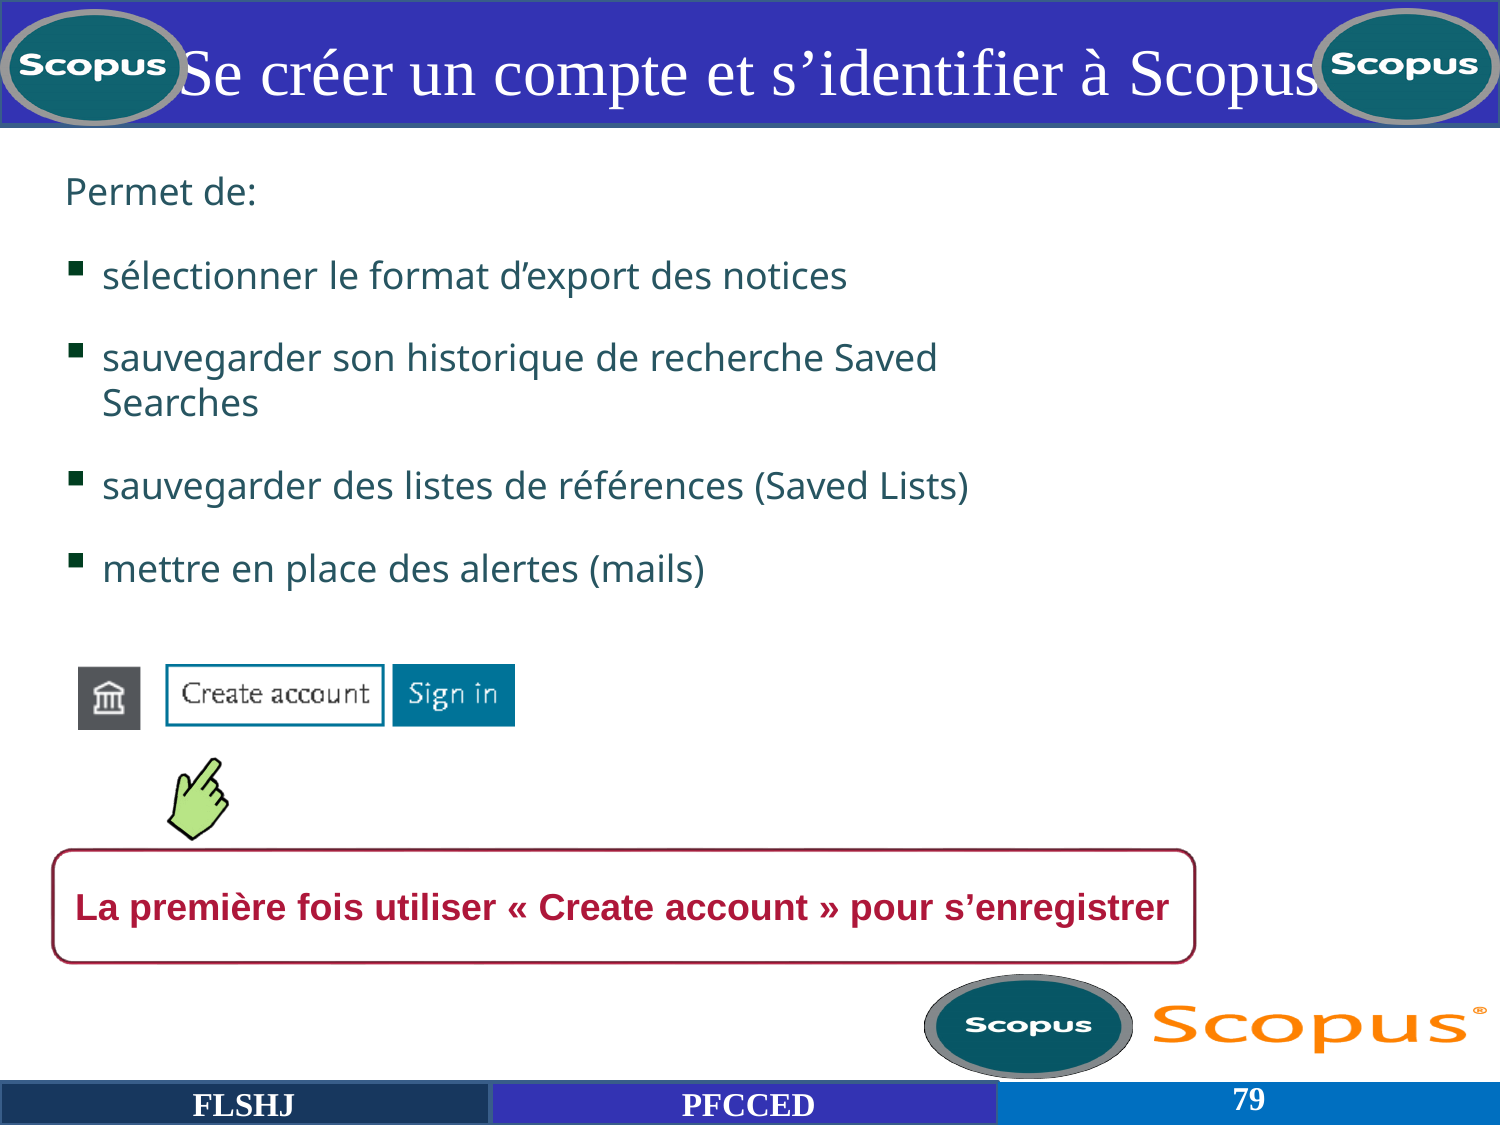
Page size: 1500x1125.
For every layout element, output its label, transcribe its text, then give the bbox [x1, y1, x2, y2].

picture [410, 683, 422, 703]
title Se créer un compte et s’identifier à Scopus [174, 23, 1398, 214]
picture [50, 738, 1197, 965]
text_box Permet de: sélectionner le format d’export des notices sauvegarder son historique de recherche Saved Searches sauvegarder des listes de références (Saved Lists) mettre en place des alertes (mails) [62, 145, 1071, 590]
slide_number 79 [1226, 1088, 1273, 1125]
picture [0, 9, 188, 127]
picture [434, 699, 447, 711]
picture [434, 689, 447, 696]
picture [924, 974, 1488, 1079]
picture [452, 690, 456, 702]
picture [78, 663, 515, 731]
slide_number FLSHJ [190, 1084, 300, 1125]
footer PFCCED [679, 1084, 850, 1125]
picture [169, 667, 381, 723]
picture [1312, 7, 1500, 125]
picture [485, 689, 494, 702]
